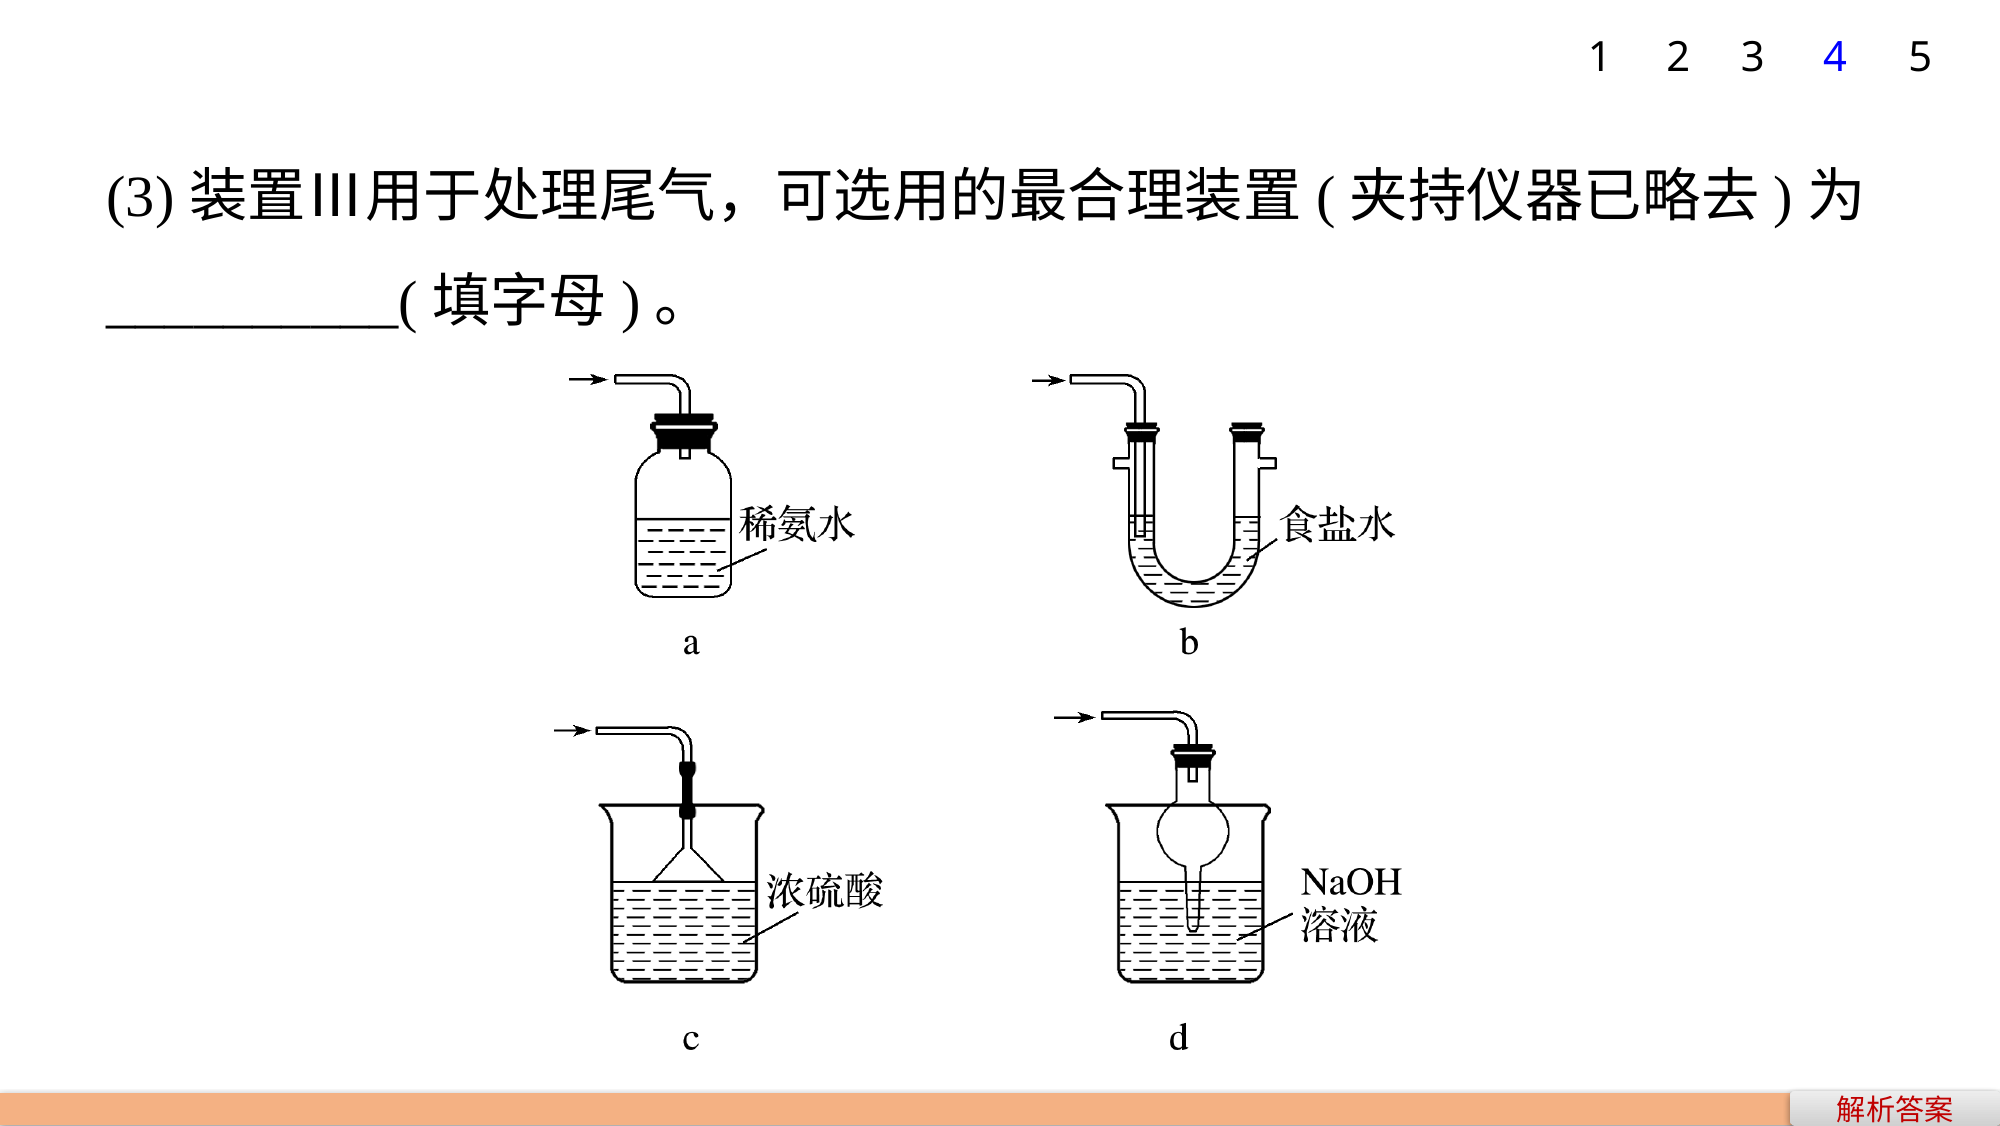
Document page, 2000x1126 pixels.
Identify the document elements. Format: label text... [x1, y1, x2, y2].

text_box 2 [1649, 7, 1711, 102]
text_box 4 [1802, 7, 1868, 102]
text_box 5 [1887, 7, 1953, 102]
text_box [0, 1092, 1787, 1126]
text_box 3 [1727, 7, 1785, 102]
text_box 解析答案 [1788, 1089, 2000, 1126]
text_box 1 [1566, 7, 1632, 102]
picture [542, 350, 1411, 1055]
text_box (3)装置Ⅲ用于处理尾气，可选用的最合理装置(夹持仪器已略去)为__________(填字母)。 [86, 113, 1900, 344]
